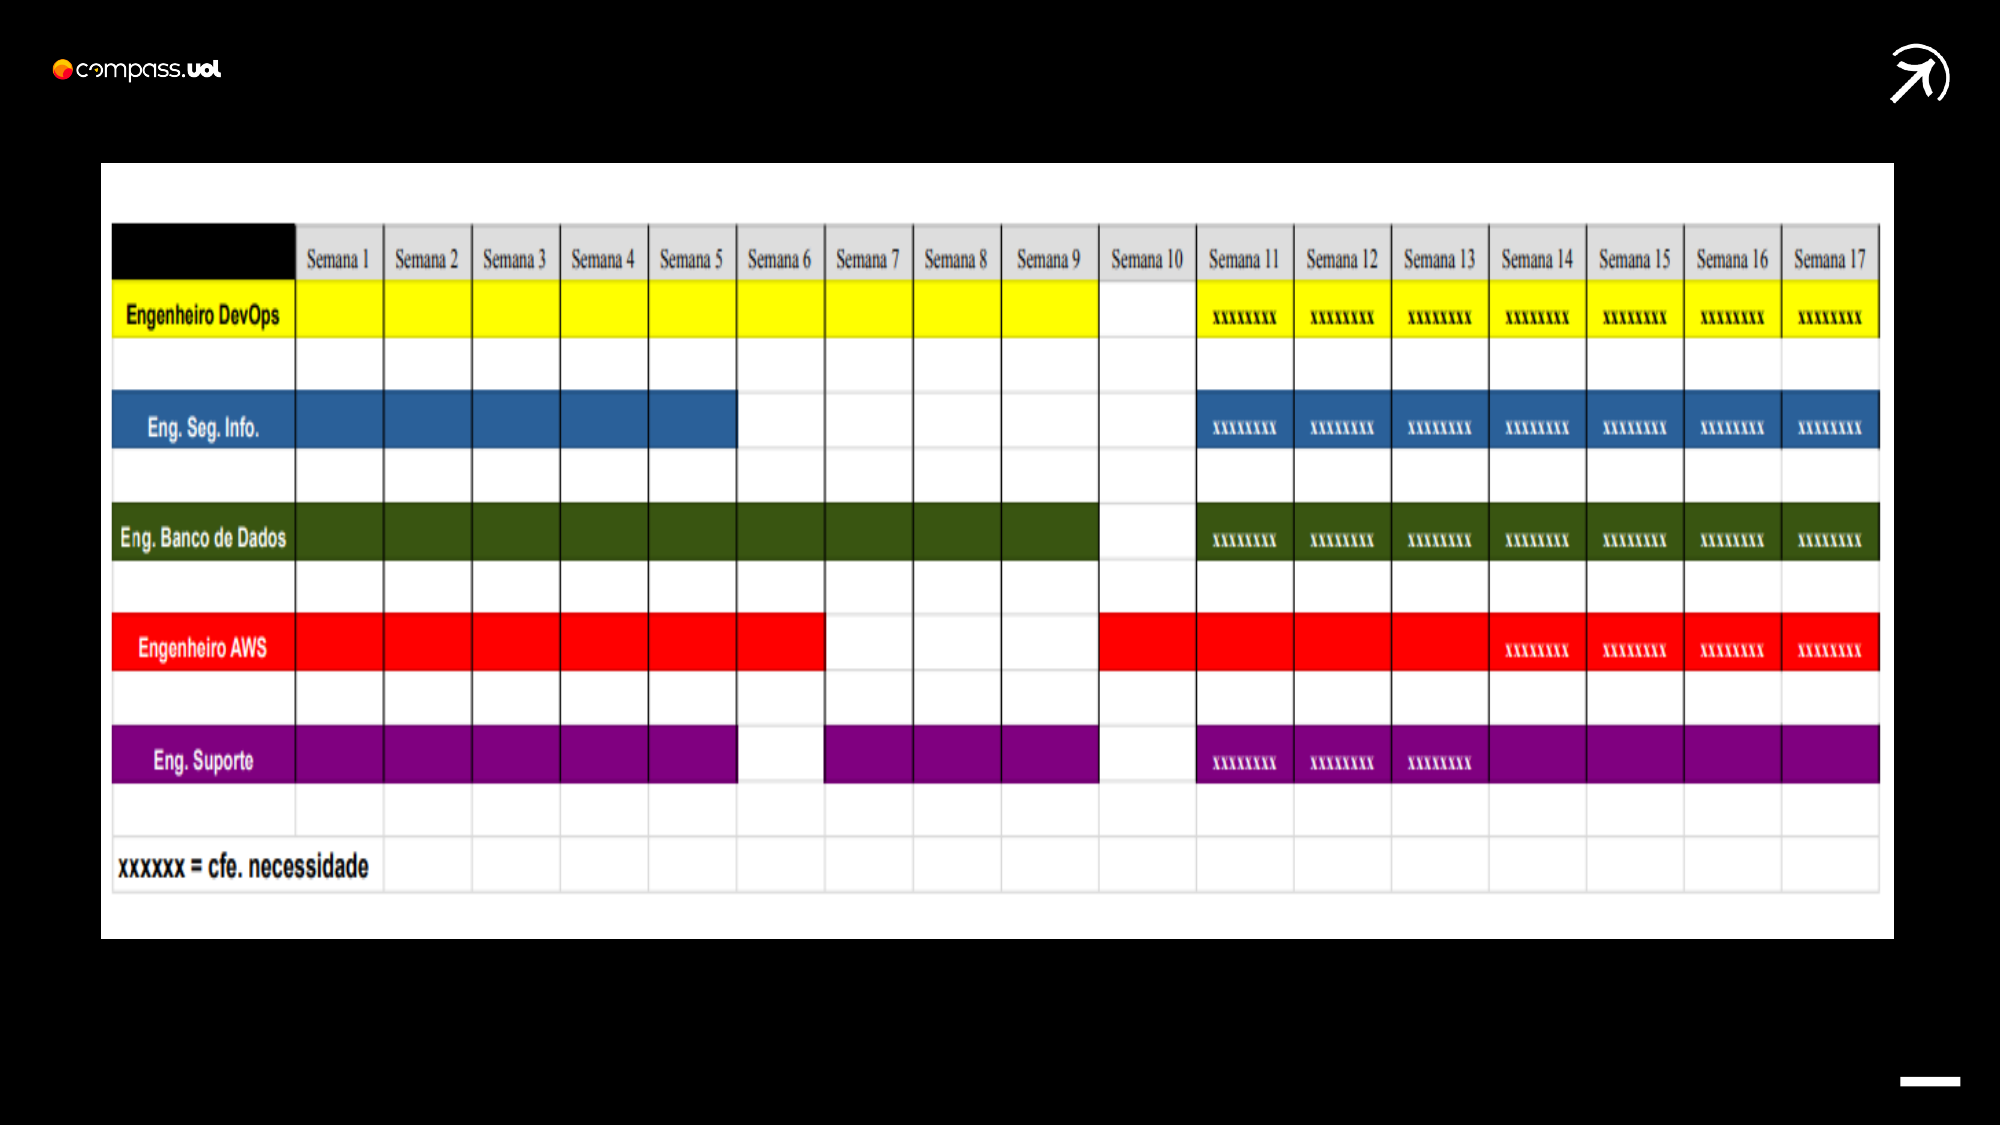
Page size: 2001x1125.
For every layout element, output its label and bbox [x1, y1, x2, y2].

picture [1889, 43, 1950, 104]
picture [40, 37, 233, 104]
picture [101, 163, 1894, 939]
